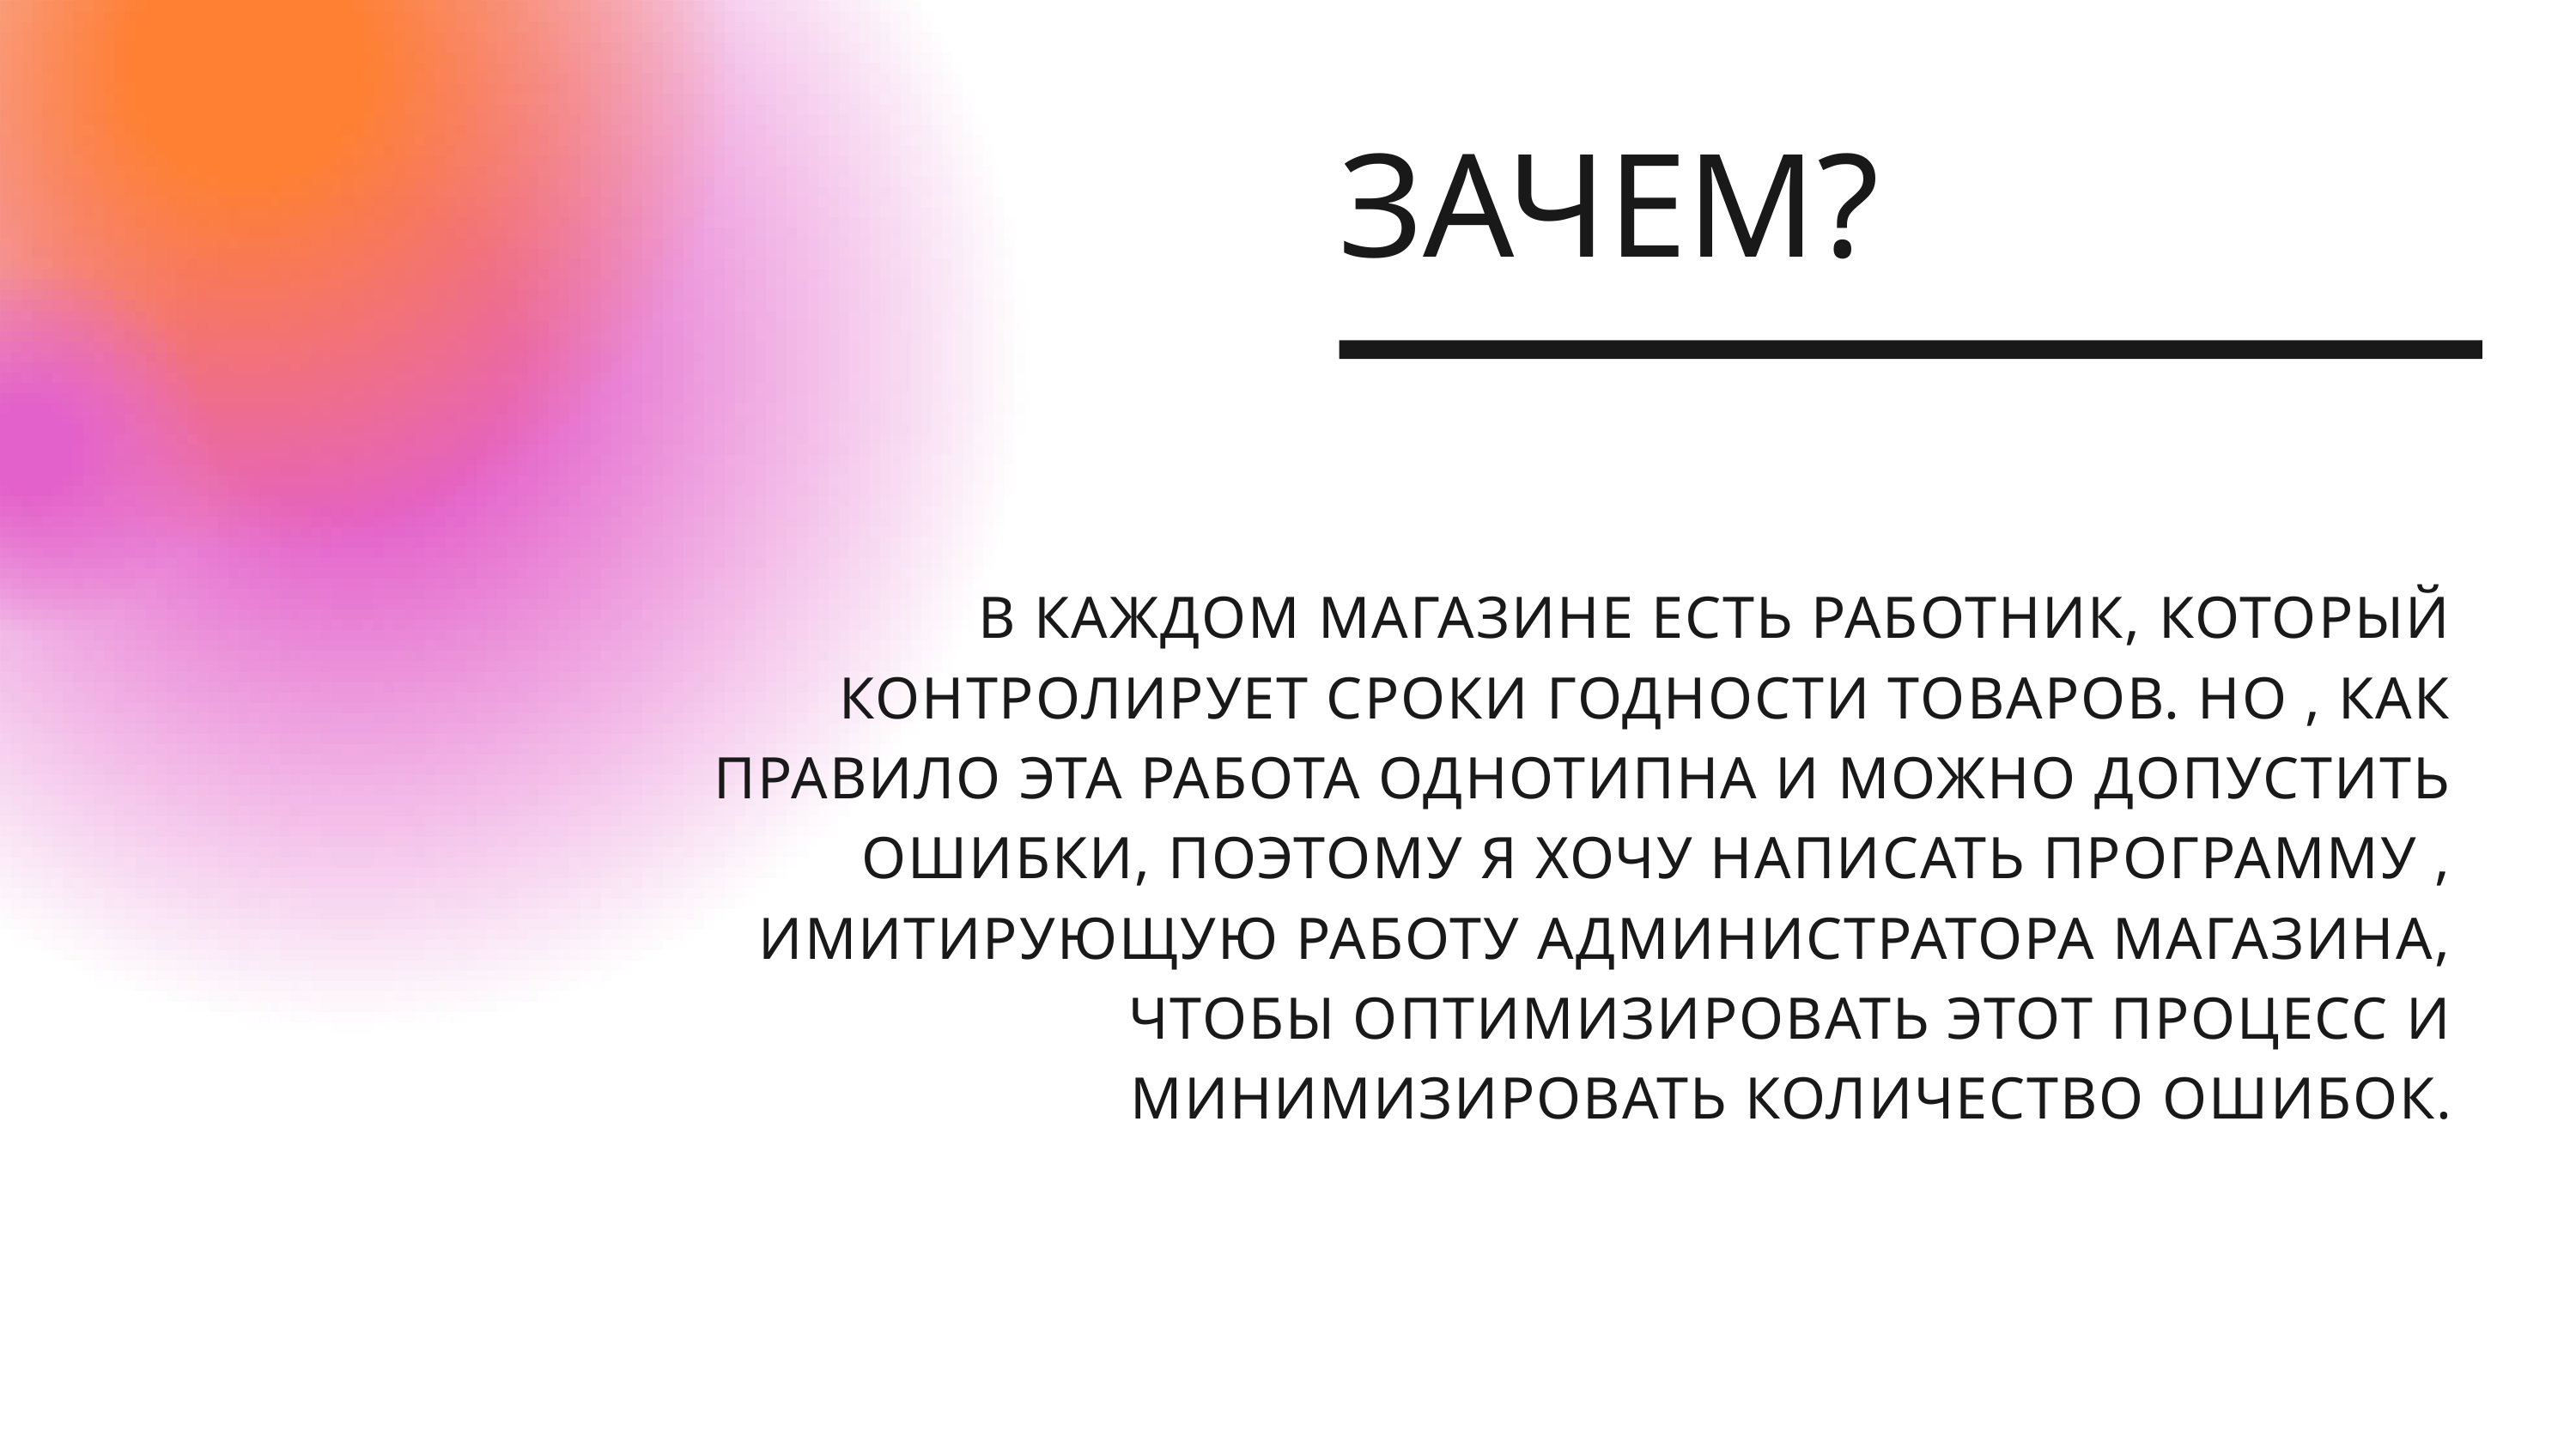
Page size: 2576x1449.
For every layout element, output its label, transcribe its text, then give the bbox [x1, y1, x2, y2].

picture [0, 0, 1025, 1034]
text_box В КАЖДОМ МАГАЗИНЕ ЕСТЬ РАБОТНИК, КОТОРЫЙ КОНТРОЛИРУЕТ СРОКИ ГОДНОСТИ ТОВАРОВ. НО , КАК ПРАВИЛО ЭТА РАБОТА ОДНОТИПНА И МОЖНО ДОПУСТИТЬ ОШИБКИ, ПОЭТОМУ Я ХОЧУ НАПИСАТЬ ПРОГРАММУ , ИМИТИРУЮЩУЮ РАБОТУ АДМИНИСТРАТОРА МАГАЗИНА, ЧТОБЫ ОПТИМИЗИРОВАТЬ ЭТОТ ПРОЦЕСС И МИНИМИЗИРОВАТЬ КОЛИЧЕСТВО ОШИБОК. [619, 569, 2454, 1211]
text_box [1339, 126, 2483, 360]
